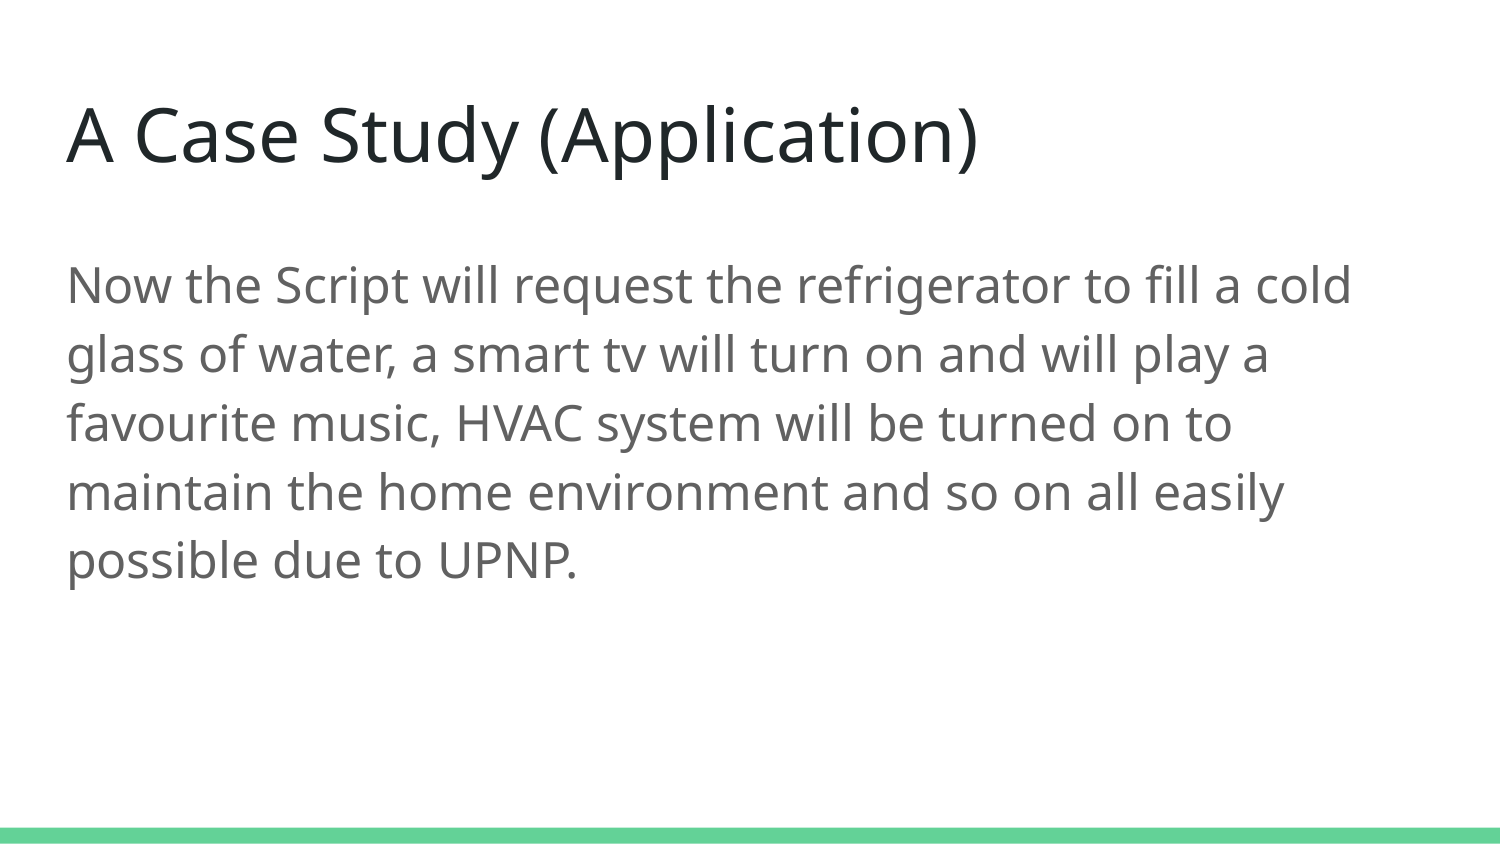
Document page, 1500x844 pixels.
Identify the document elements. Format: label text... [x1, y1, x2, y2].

title A Case Study (Application) [51, 72, 1449, 167]
list Now the Script will request the refrigerator to fill a cold glass of water, a smart tv will turn on and will play a favourite music, HVAC system will be turned on to maintain the home environment and so on all easily possible due to UPNP. [51, 229, 1449, 750]
